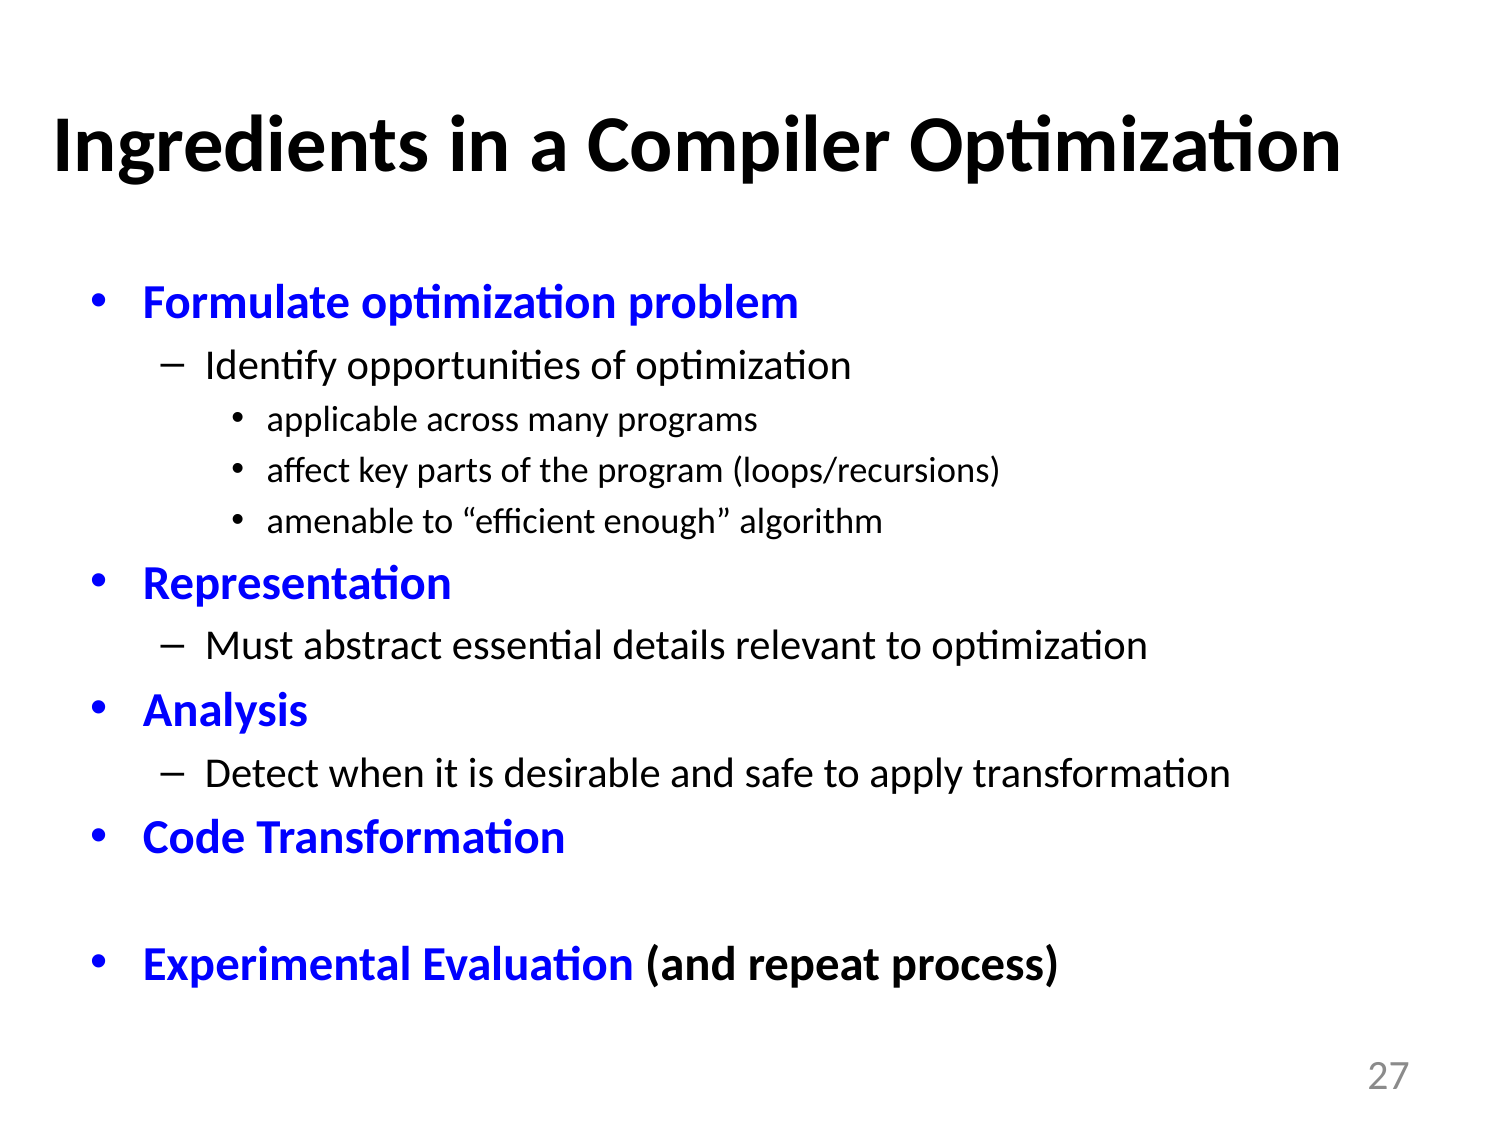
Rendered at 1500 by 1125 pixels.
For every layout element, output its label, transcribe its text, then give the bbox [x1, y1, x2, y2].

list Formulate optimization problem Identify opportunities of optimization applicable across many programs affect key parts of the program (loops/recursions) amenable to “efficient enough” algorithm Representation Must abstract essential details relevant to optimization Analysis Detect when it is desirable and safe to apply transformation Code Transformation Experimental Evaluation (and repeat process) [75, 262, 1425, 1005]
title Ingredients in a Compiler Optimization [37, 45, 1425, 233]
slide_number 27 [1074, 1042, 1425, 1103]
